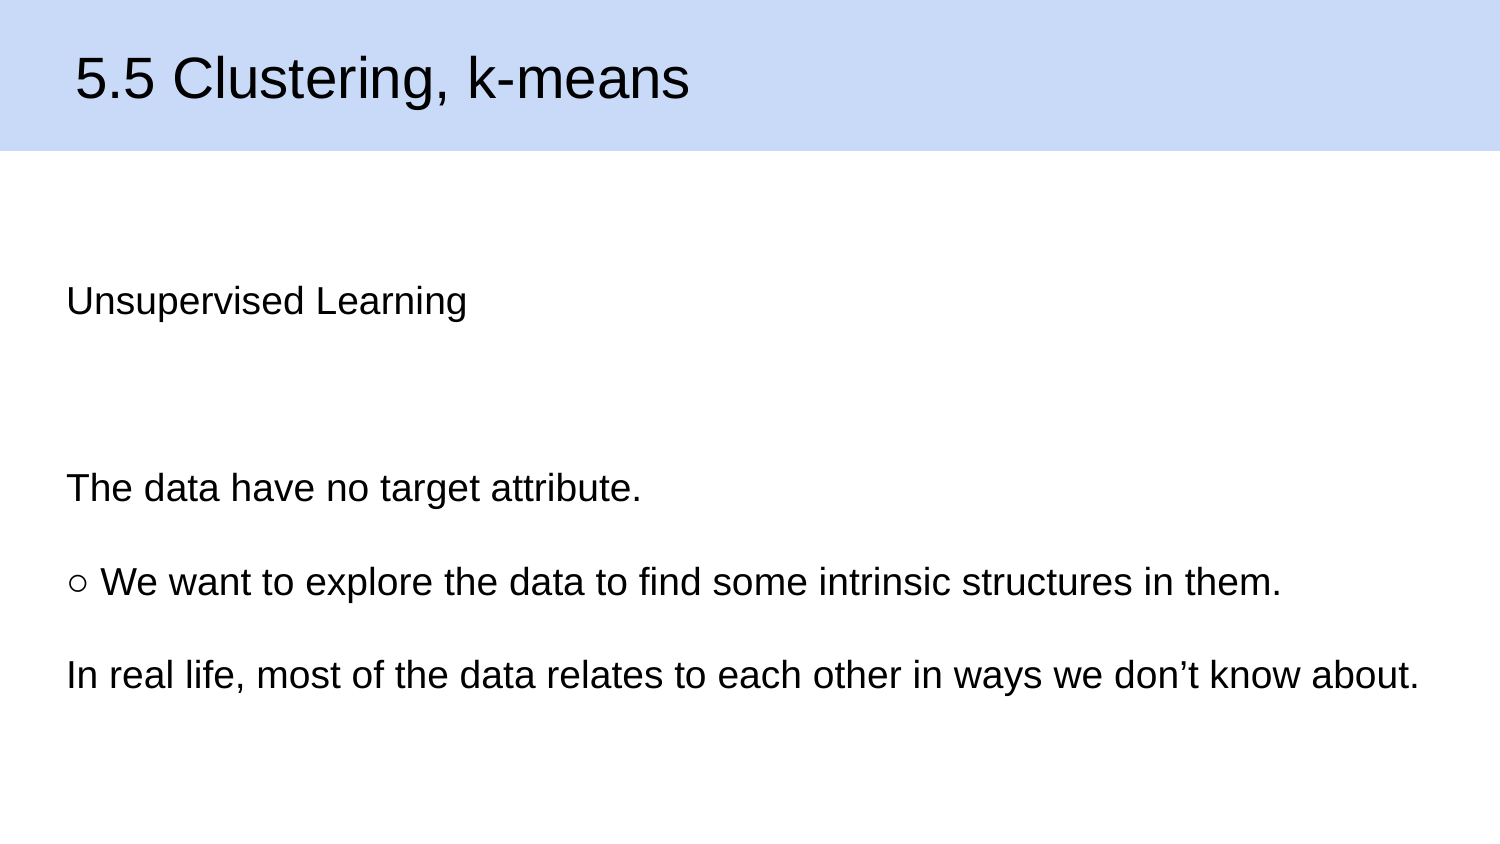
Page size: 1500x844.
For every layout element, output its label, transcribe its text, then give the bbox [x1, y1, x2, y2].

text_box 5.5 Clustering, k-means [0, 0, 1500, 151]
list Unsupervised Learning The data have no target attribute. ○ We want to explore the data to find some intrinsic structures in them. In real life, most of the data relates to each other in ways we don’t know about. [51, 214, 1449, 775]
